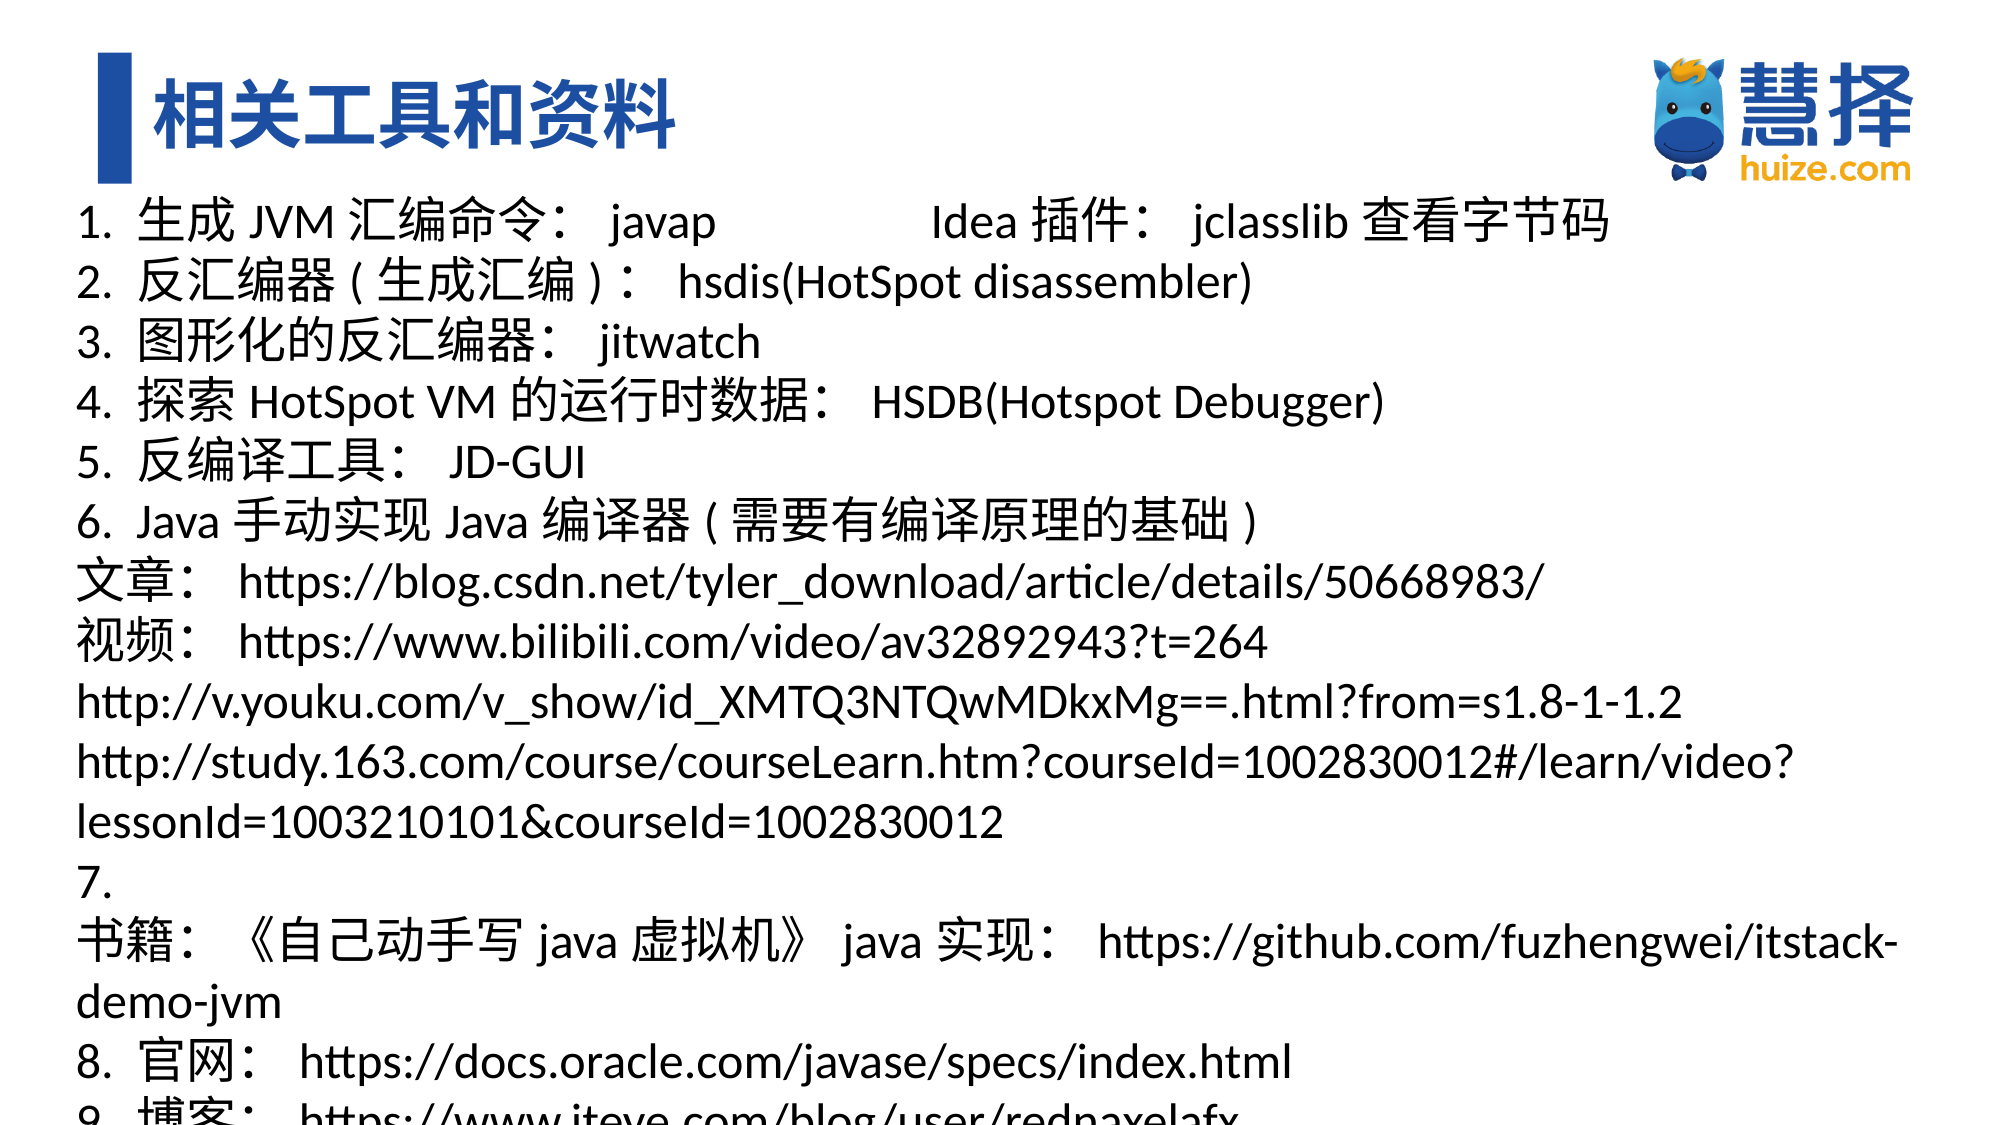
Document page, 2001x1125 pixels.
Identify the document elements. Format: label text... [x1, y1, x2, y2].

picture [1637, 0, 1929, 264]
text_box 1. 生成JVM汇编命令：javap Idea插件：jclasslib查看字节码 2. 反汇编器(生成汇编)：hsdis(HotSpot disassembler) 3. 图形化的反汇编器：jitwatch 4. 探索HotSpot VM的运行时数据：HSDB(Hotspot Debugger) 5. 反编译工具：JD-GUI 6. Java手动实现Java编译器(需要有编译原理的基础) 文章：https://blog.csdn.net/tyler_download/article/details/50668983/ 视频：https://www.bilibili.com/video/av32892943?t=264 http://v.youku.com/v_show/id_XMTQ3NTQwMDkxMg==.html?from=s1.8-1-1.2 http://study.163.com/course/courseLearn.htm?courseId=1002830012#/learn/video?lessonId=1003210101&courseId=1002830012 7. 书籍：《自己动手写java虚拟机》java实现：https://github.com/fuzhengwei/itstack-demo-jvm 8. 官网：https://docs.oracle.com/javase/specs/index.html 9. 博客：https://www.iteye.com/blog/user/rednaxelafx [61, 180, 1919, 1125]
title 相关工具和资料 [137, 37, 1863, 180]
